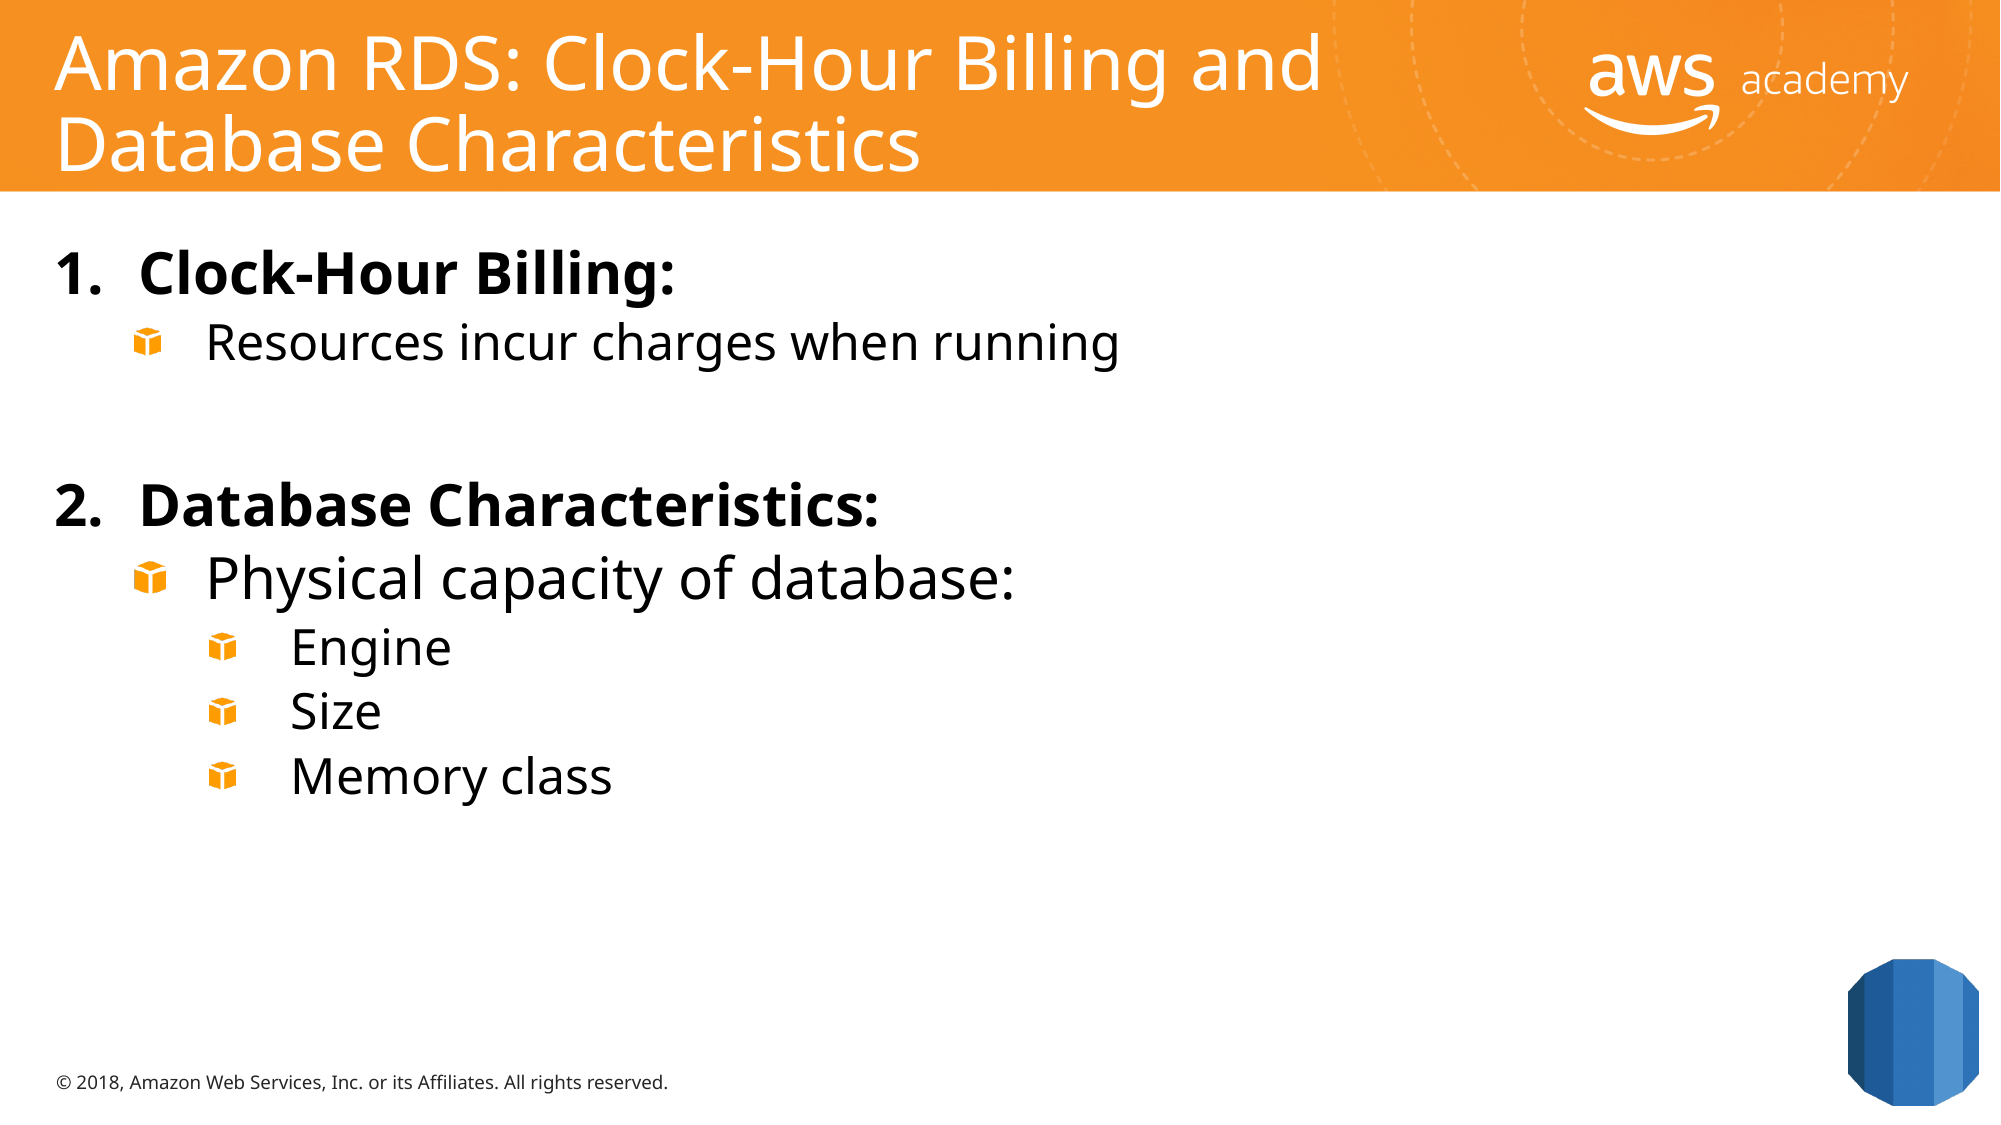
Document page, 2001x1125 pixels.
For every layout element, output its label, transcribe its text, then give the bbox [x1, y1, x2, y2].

list Clock-Hour Billing: Resources incur charges when running Database Characteristics: Physical capacity of database: Engine Size Memory class [39, 236, 1765, 1043]
picture [0, 0, 2000, 1125]
text_box [39, 43, 1863, 172]
